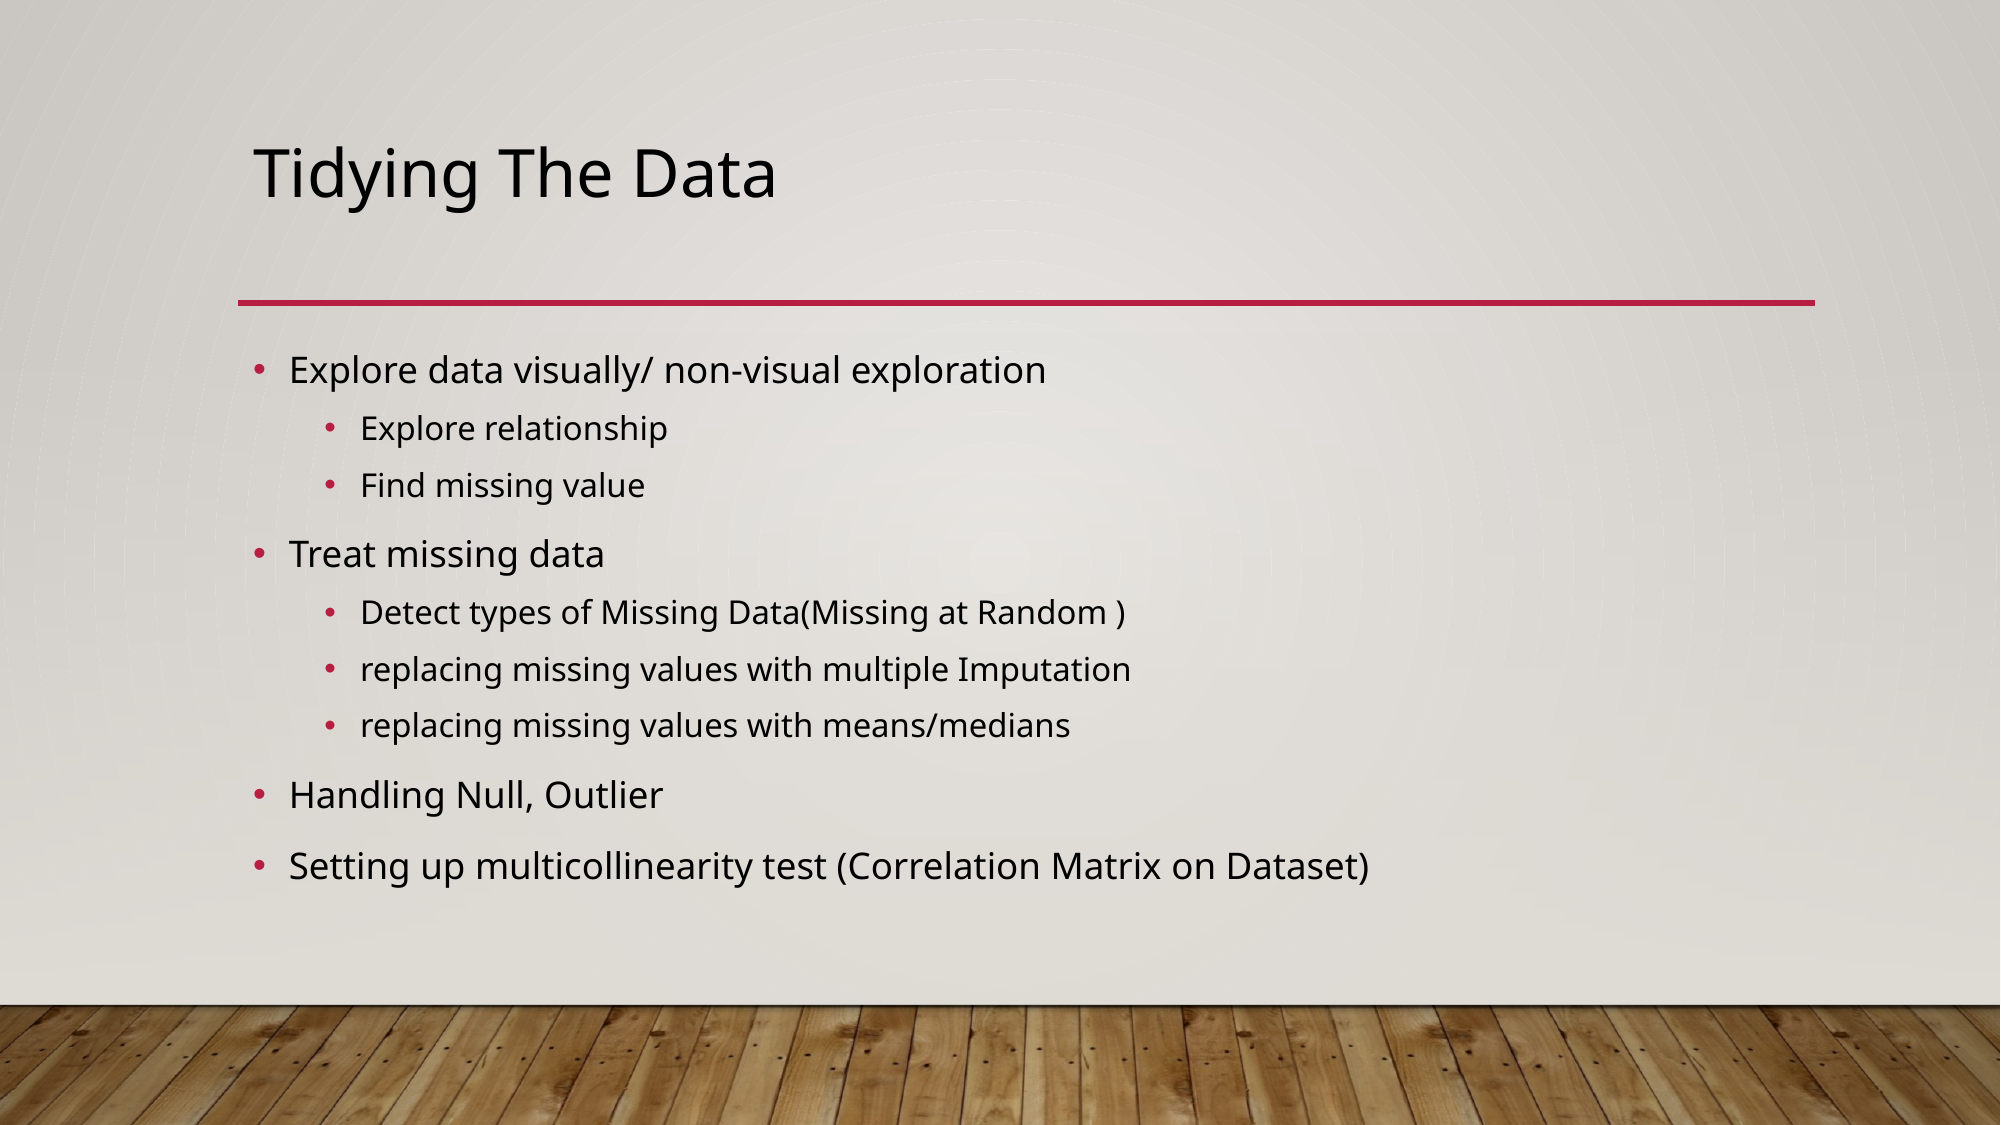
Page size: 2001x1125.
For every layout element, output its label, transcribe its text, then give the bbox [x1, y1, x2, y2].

picture [0, 1005, 2000, 1125]
title Tidying The Data [238, 131, 1814, 305]
list Explore data visually/ non-visual exploration Explore relationship Find missing value Treat missing data Detect types of Missing Data(Missing at Random ) replacing missing values with multiple Imputation replacing missing values with means/medians Handling Null, Outlier Setting up multicollinearity test (Correlation Matrix on Dataset) [238, 330, 1814, 897]
